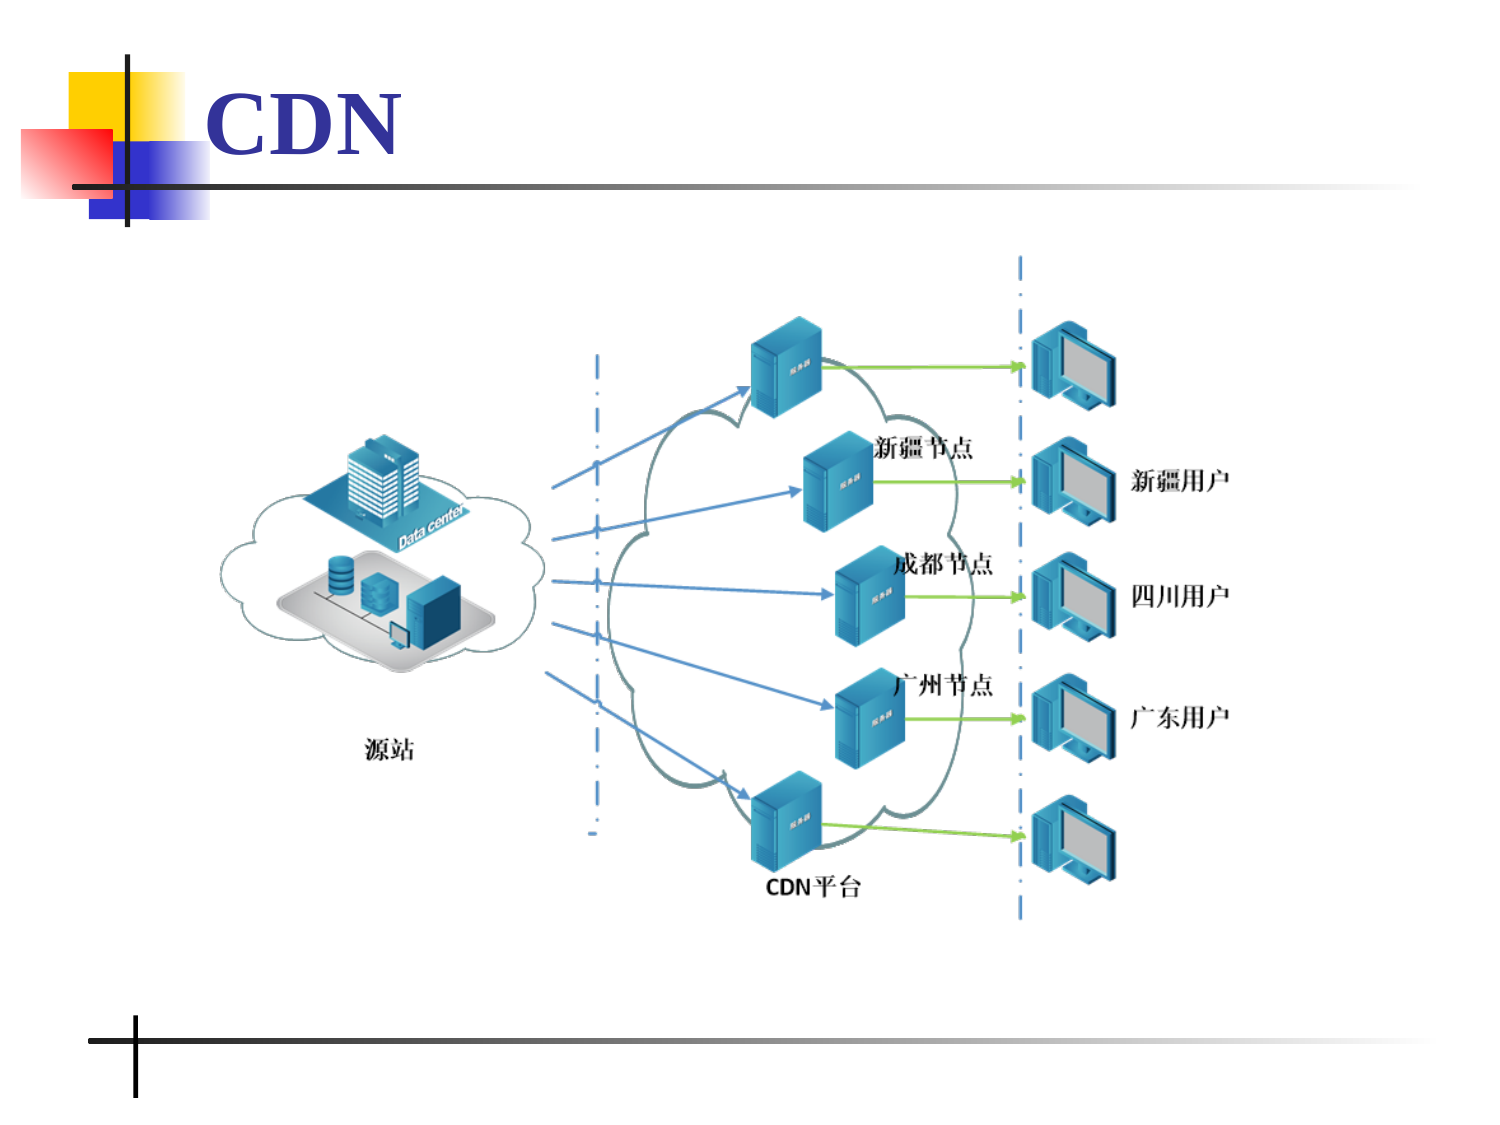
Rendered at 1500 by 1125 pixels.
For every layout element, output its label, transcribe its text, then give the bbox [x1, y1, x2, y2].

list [218, 254, 1273, 931]
title CDN [188, 23, 1468, 181]
